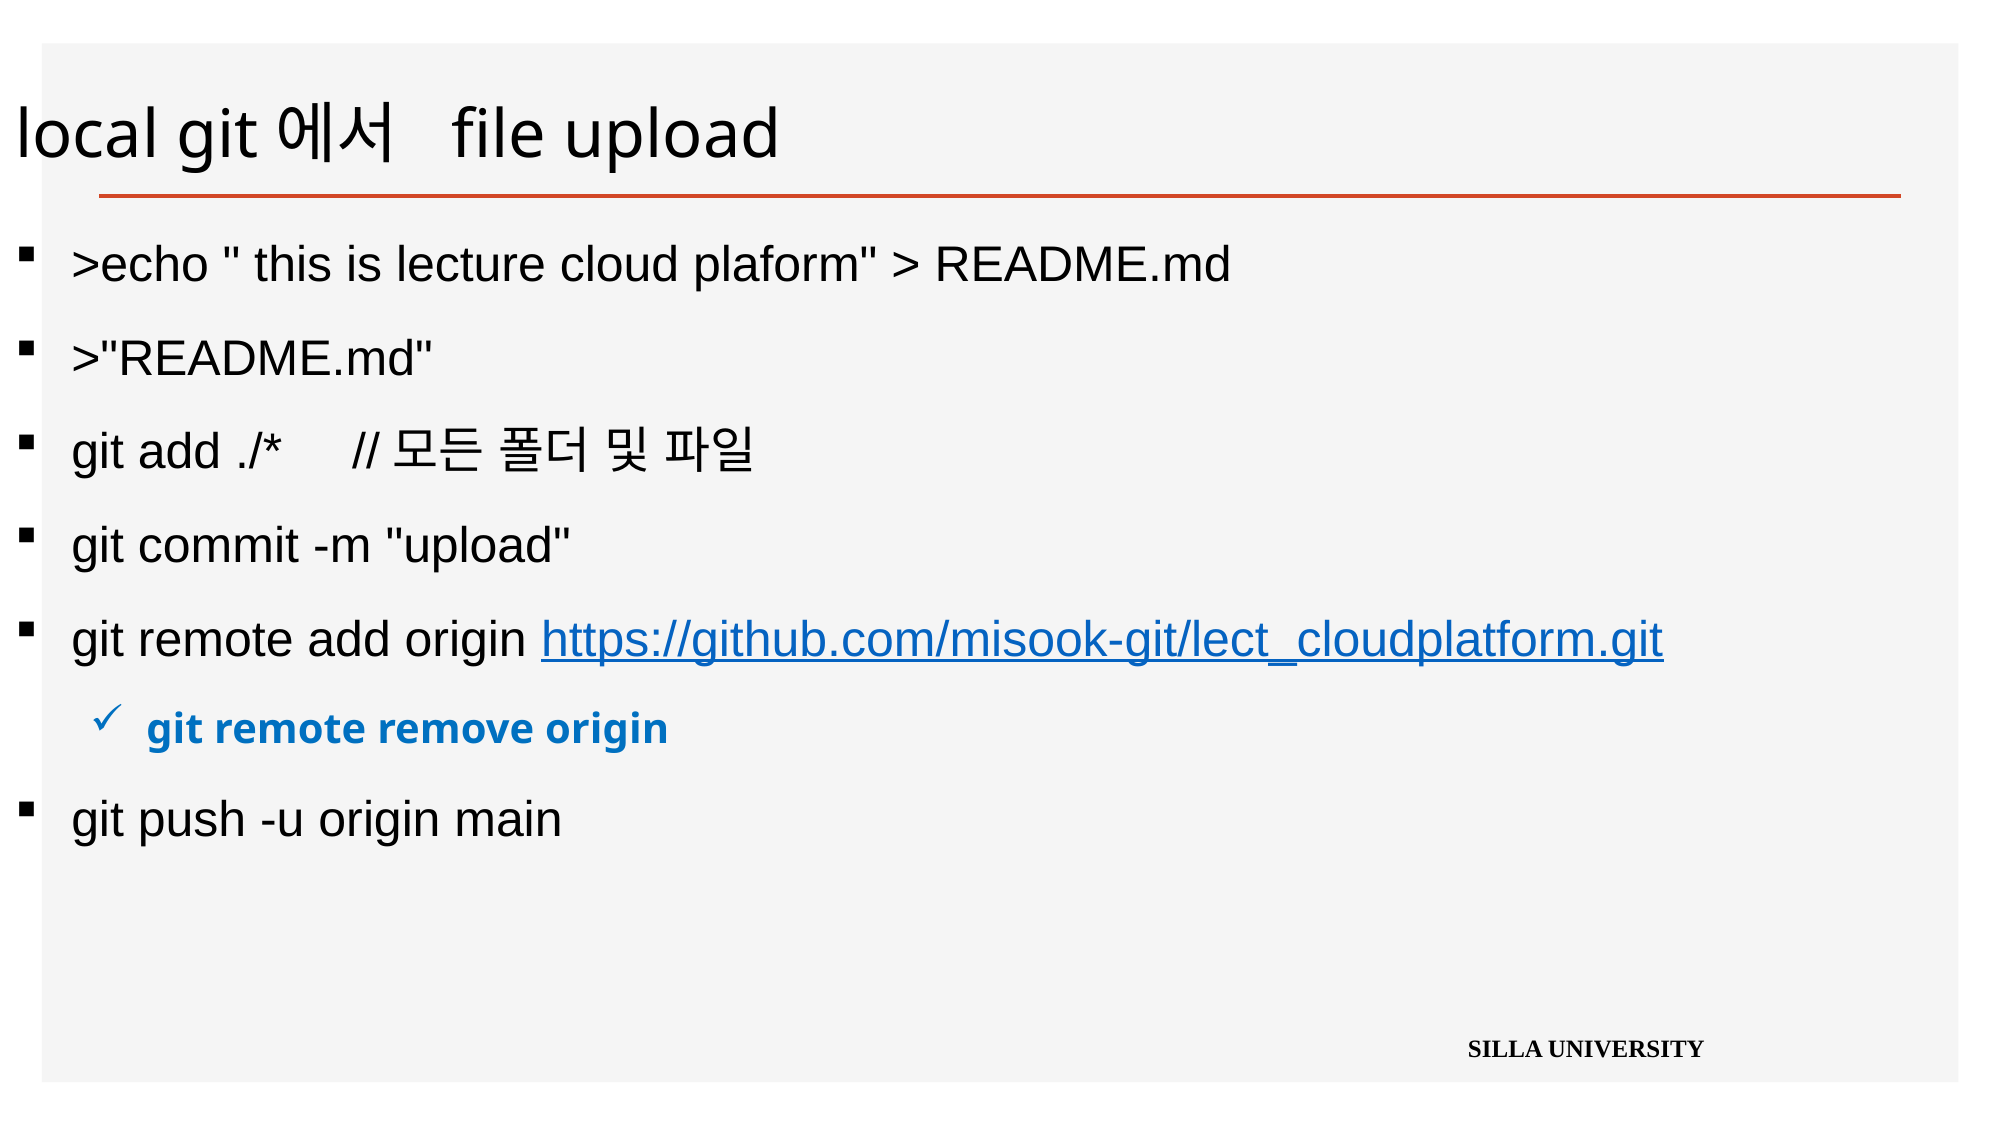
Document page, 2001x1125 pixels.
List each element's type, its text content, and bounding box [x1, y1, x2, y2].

list >echo " this is lecture cloud plaform" > README.md >"README.md" git add ./* //모든 폴더 및 파일 git commit -m "upload" git remote add origin https://github.com/misook-git/lect_cloudplatform.git git remote remove origin git push -u origin main [0, 235, 1780, 888]
title local git에서 file upload [0, 73, 1129, 179]
